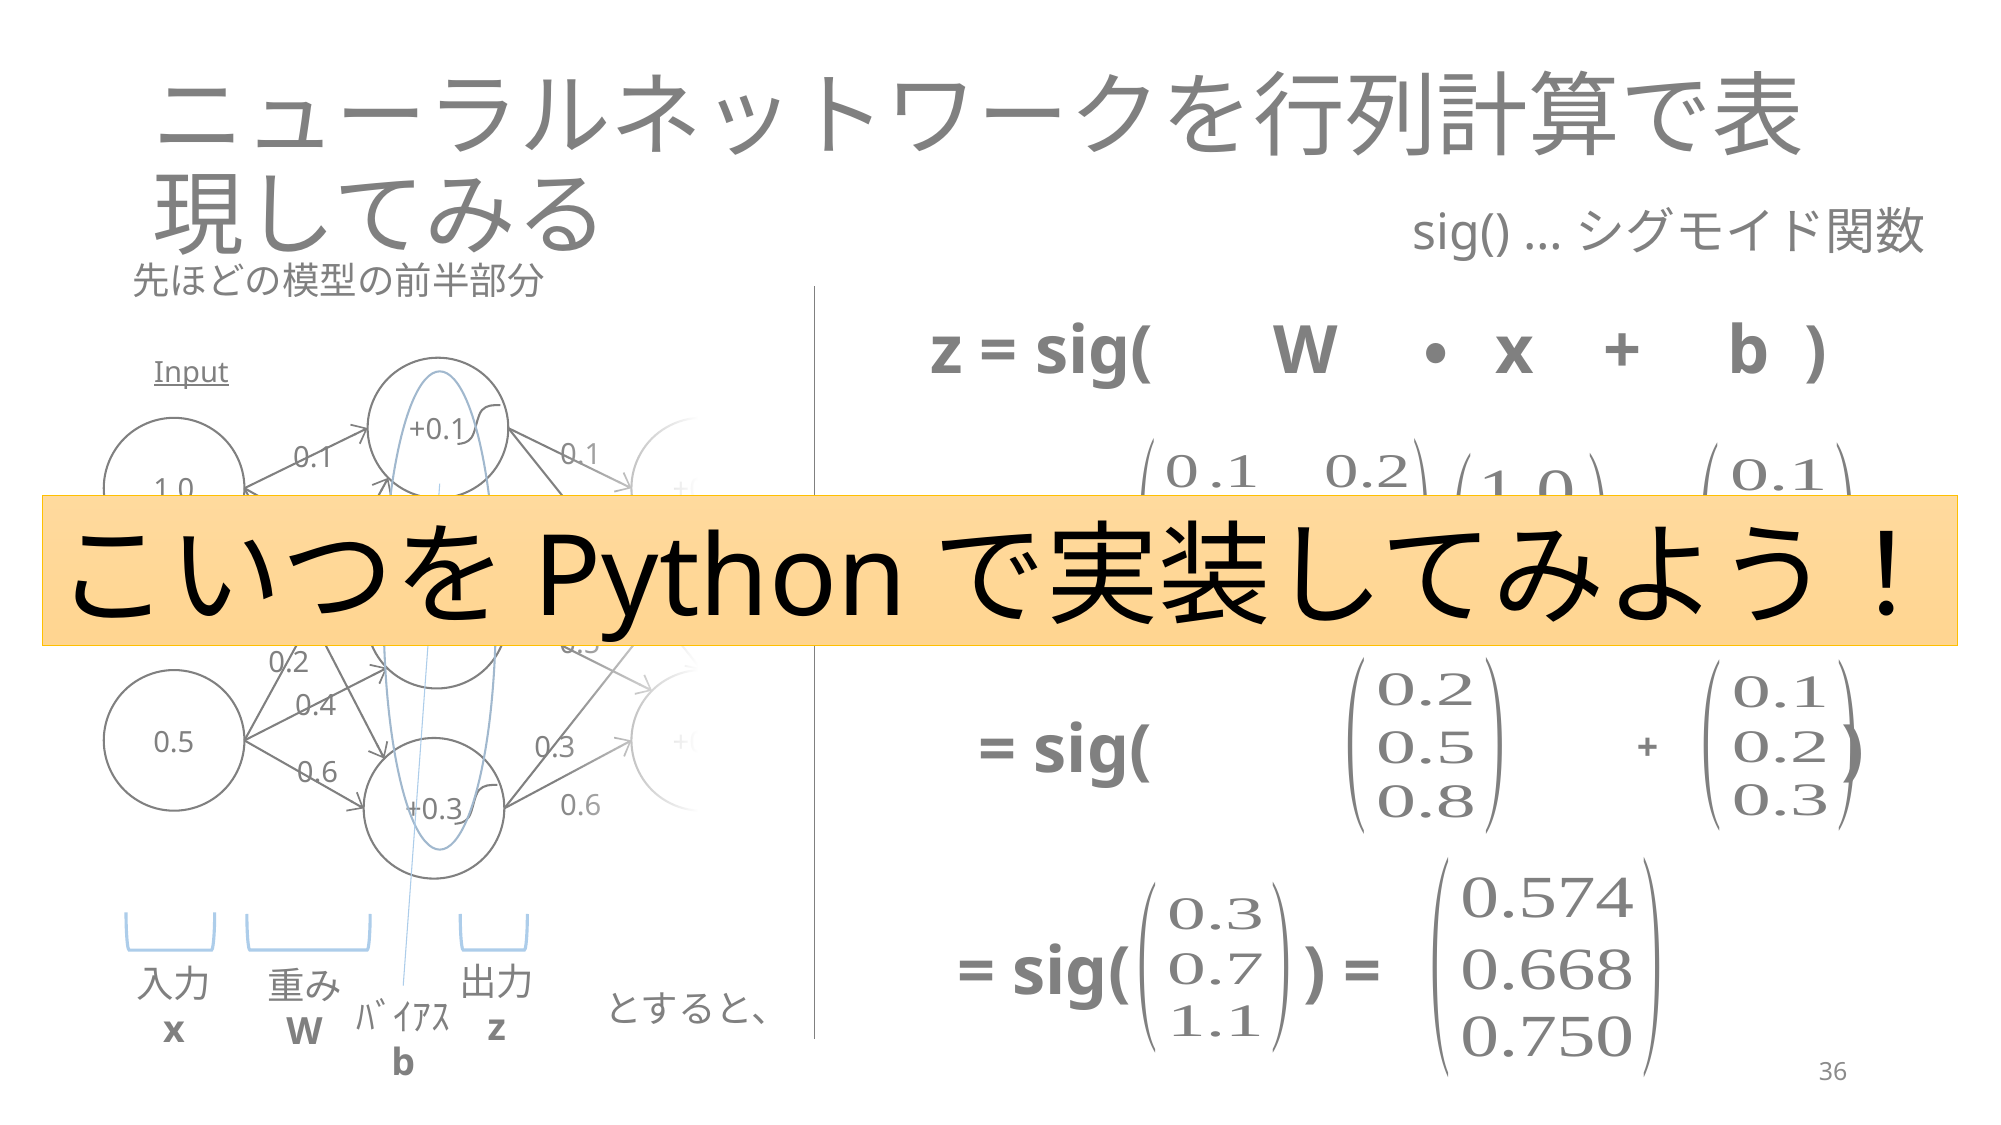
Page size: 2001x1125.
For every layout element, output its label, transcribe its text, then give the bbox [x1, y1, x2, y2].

text_box [21, 26, 1980, 1105]
slide_number 36 [1412, 1042, 1863, 1103]
text_box こいつをPythonで実装してみよう！ [42, 495, 103, 646]
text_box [103, 345, 814, 879]
text_box こいつをPythonで実装してみよう！ [1124, 495, 1958, 646]
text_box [815, 345, 1124, 879]
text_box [403, 849, 440, 986]
